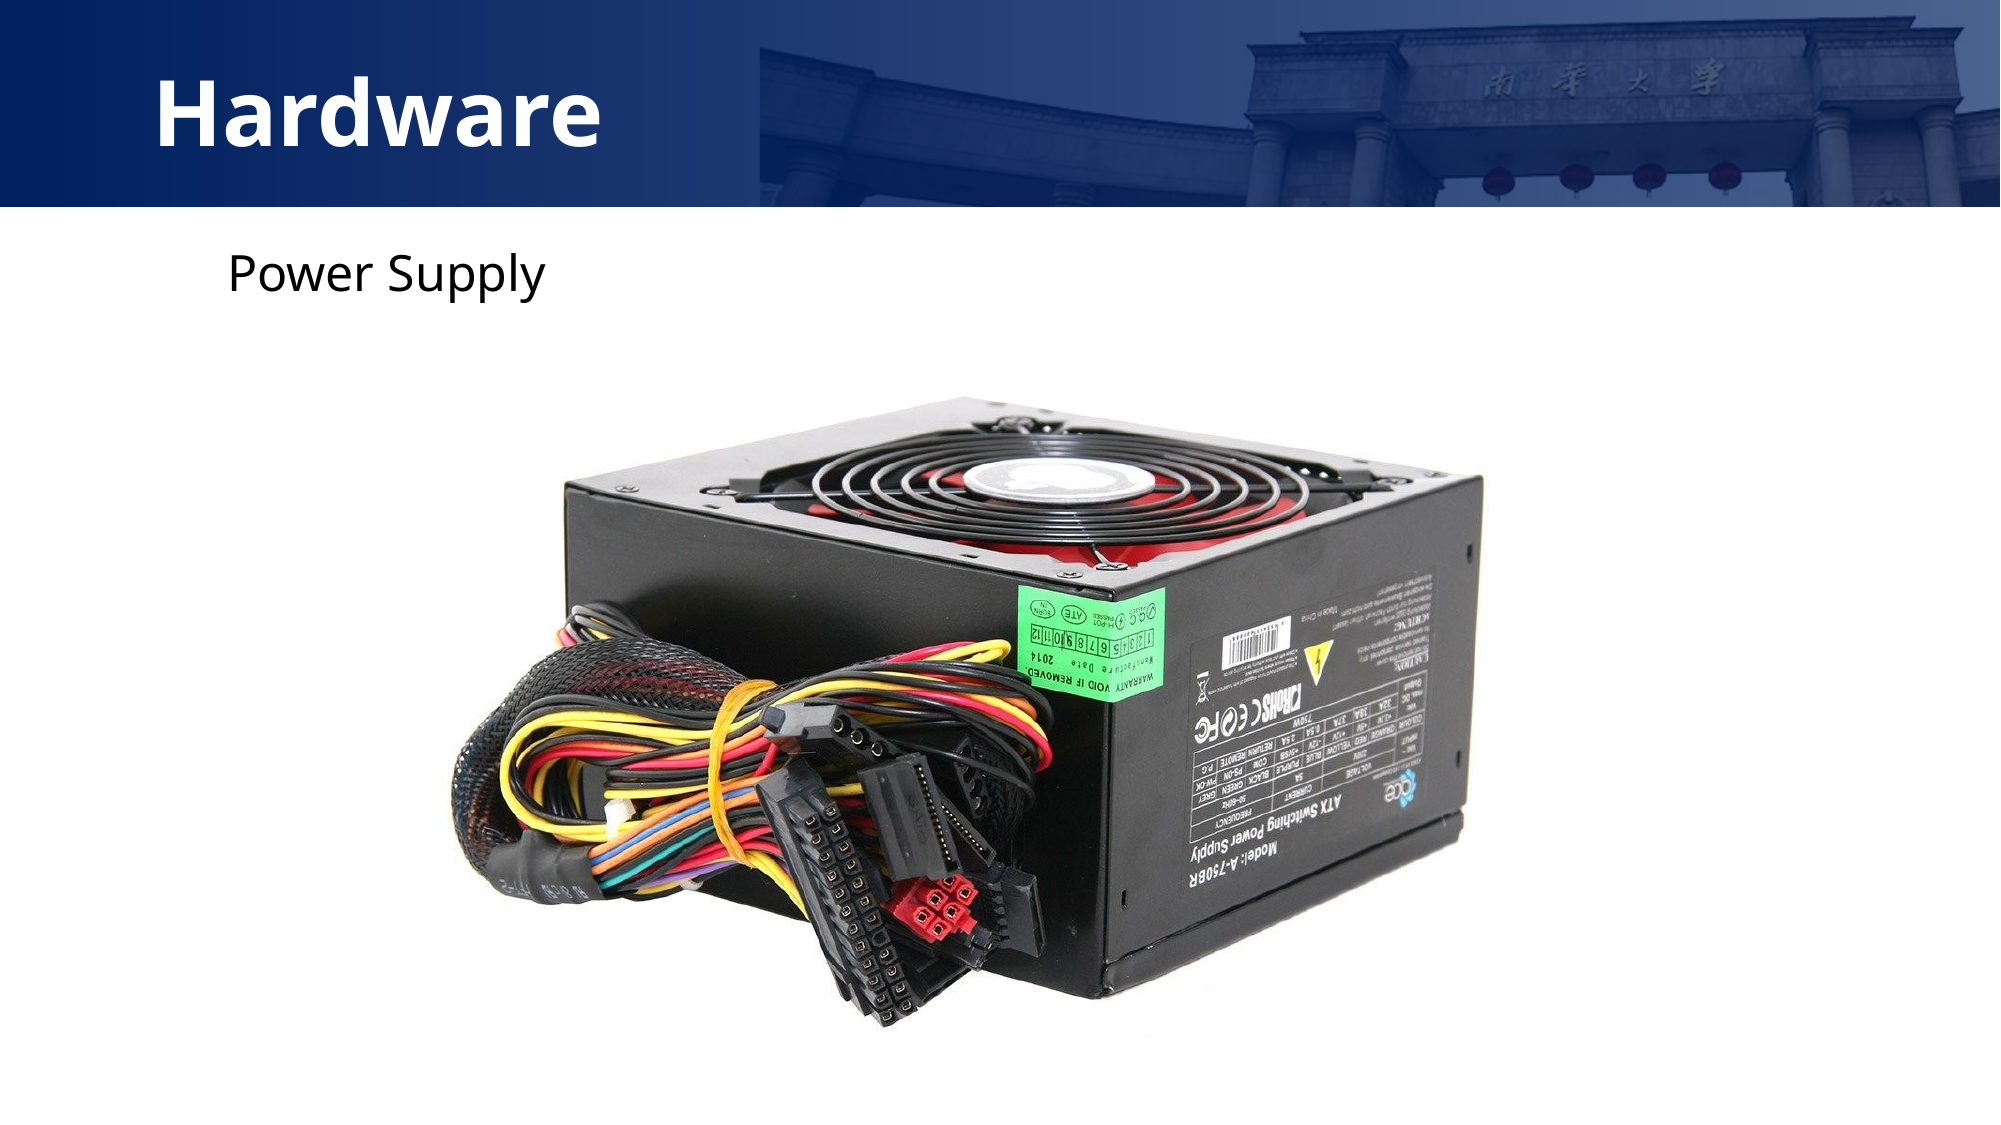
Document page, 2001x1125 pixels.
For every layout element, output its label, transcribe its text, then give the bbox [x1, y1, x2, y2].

text_box Hardware [137, 59, 2000, 278]
picture [409, 369, 1535, 1037]
text_box Power Supply [137, 204, 1807, 299]
